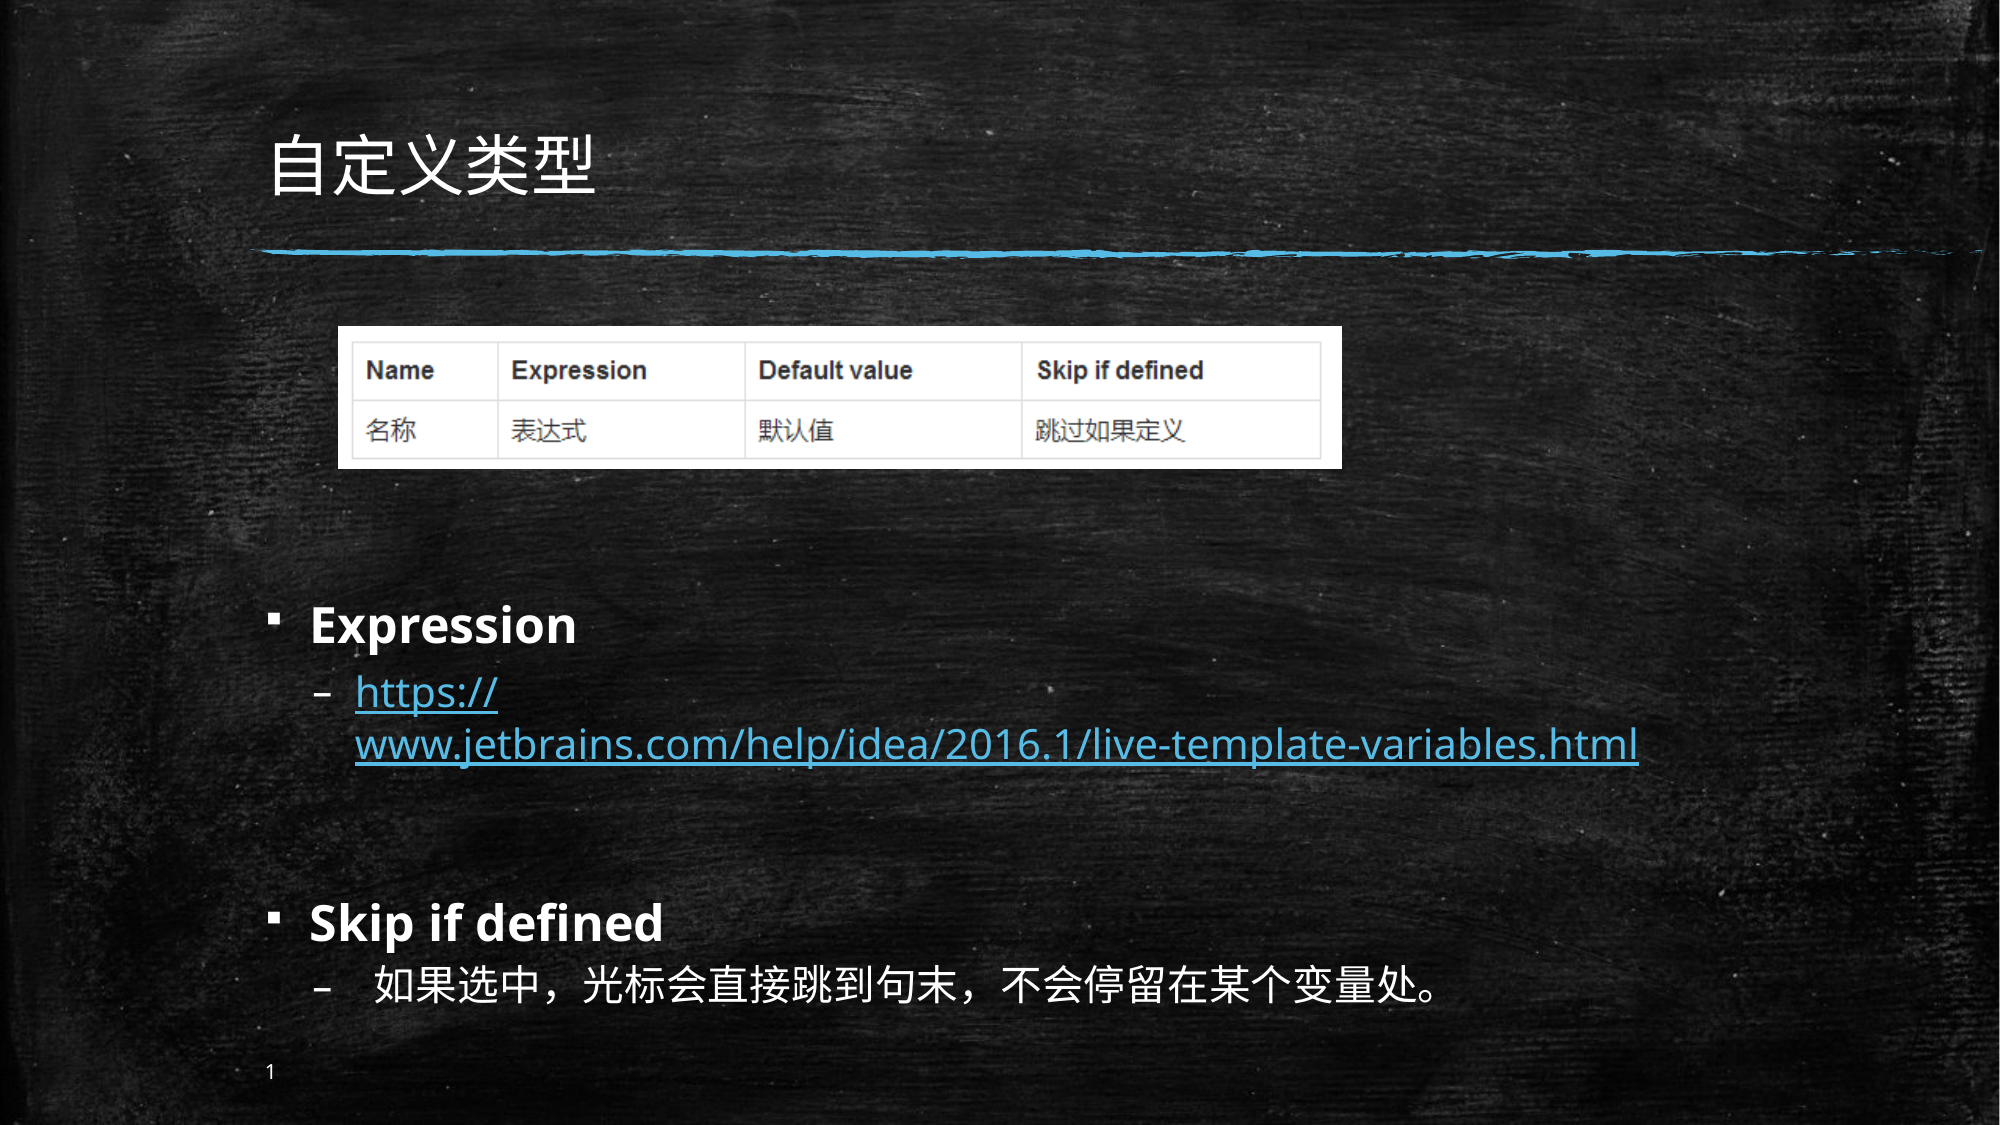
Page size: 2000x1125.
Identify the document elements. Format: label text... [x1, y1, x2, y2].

list Expression https://www.jetbrains.com/help/idea/2016.1/live-template-variables.html Skip if defined 如果选中，光标会直接跳到句末，不会停留在某个变量处。 [249, 312, 1750, 1013]
picture [338, 326, 1342, 469]
footer 1 [249, 1050, 1288, 1096]
title 自定义类型 [249, 45, 1750, 213]
